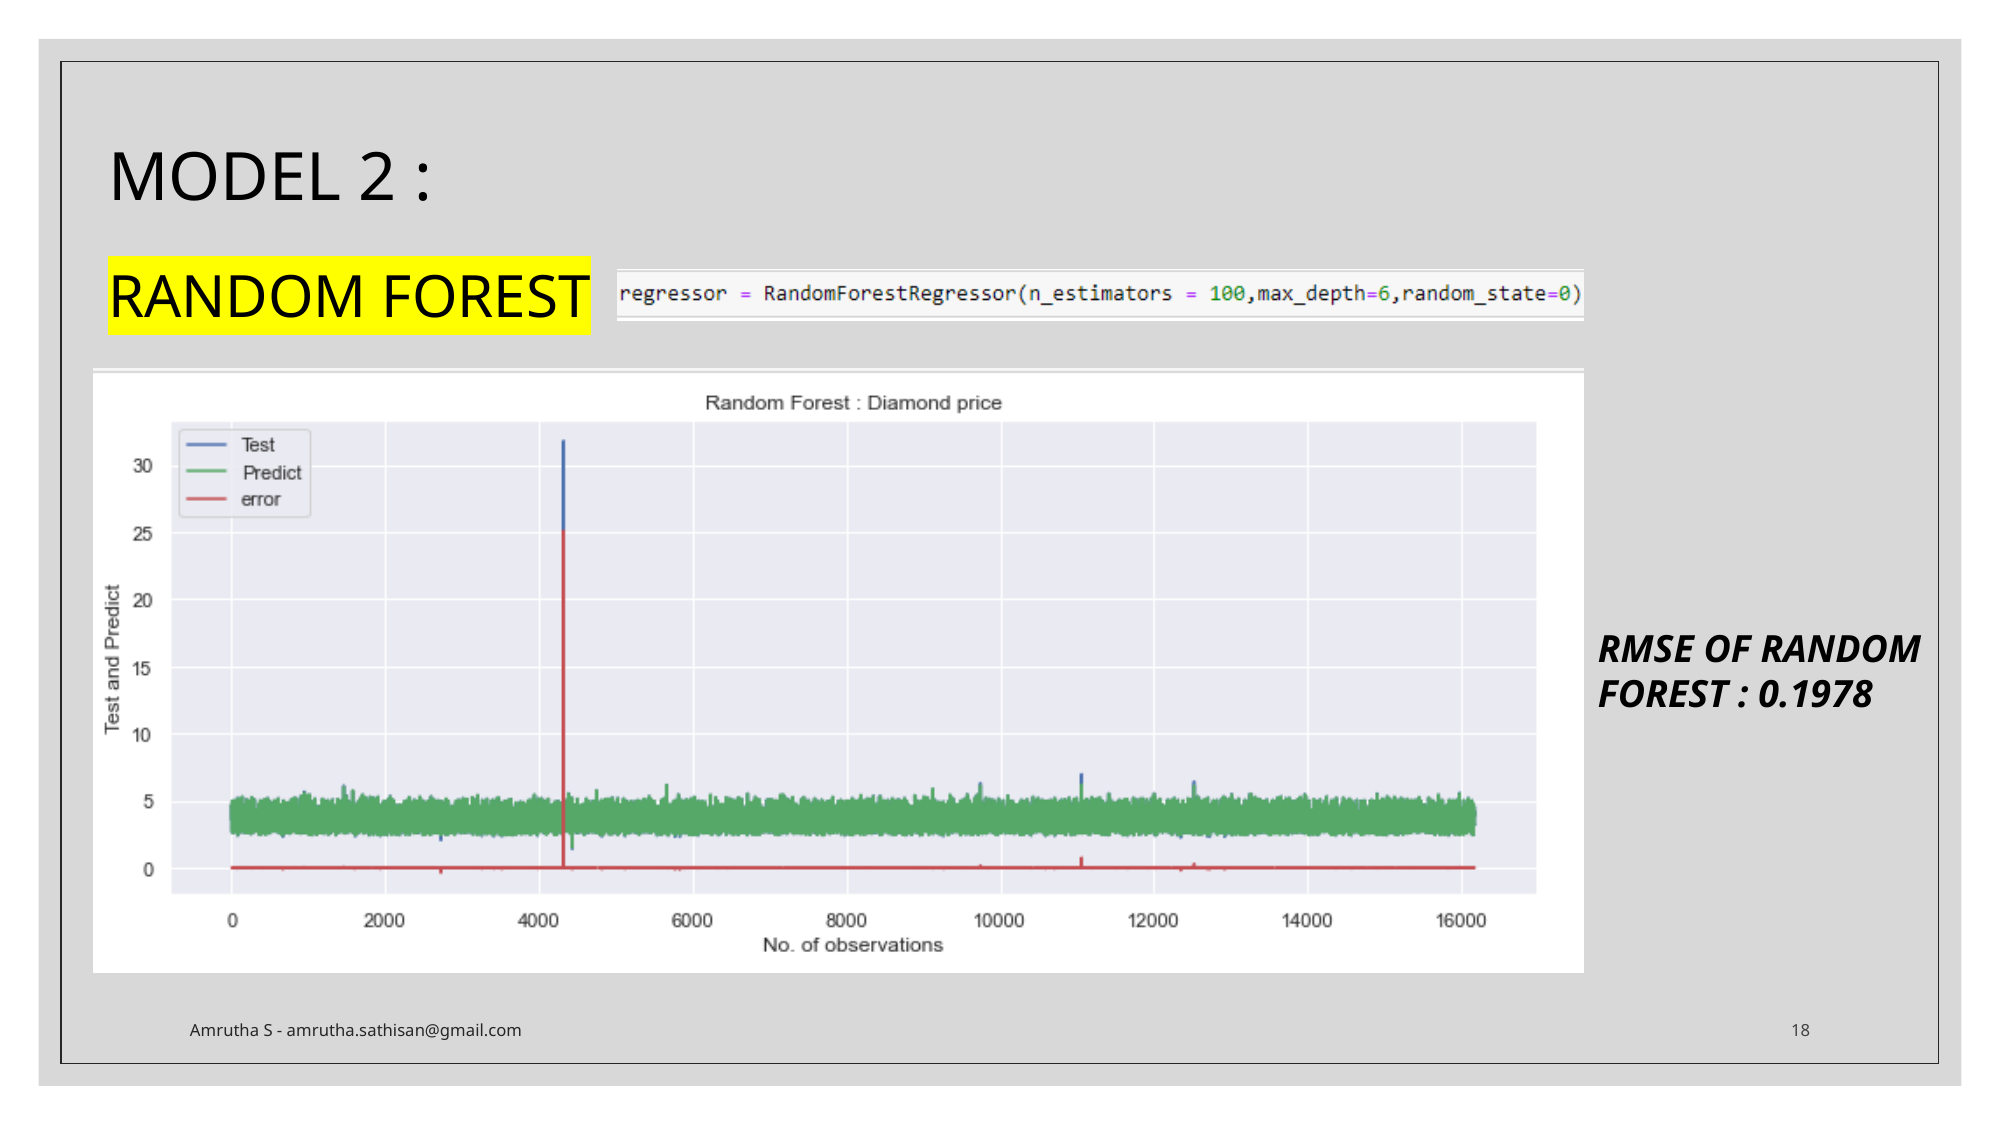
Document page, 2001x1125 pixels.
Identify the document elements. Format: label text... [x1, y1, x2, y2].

footer Amrutha S - amrutha.sathisan@gmail.com [174, 990, 1130, 1050]
slide_number 18 [1687, 990, 1825, 1050]
picture [93, 368, 1584, 973]
text_box MODEL 2 : [93, 126, 642, 221]
text_box RMSE OF RANDOM FOREST : 0.1978 [1588, 617, 1957, 723]
text_box RANDOM FOREST [93, 252, 618, 337]
picture [617, 269, 1584, 321]
